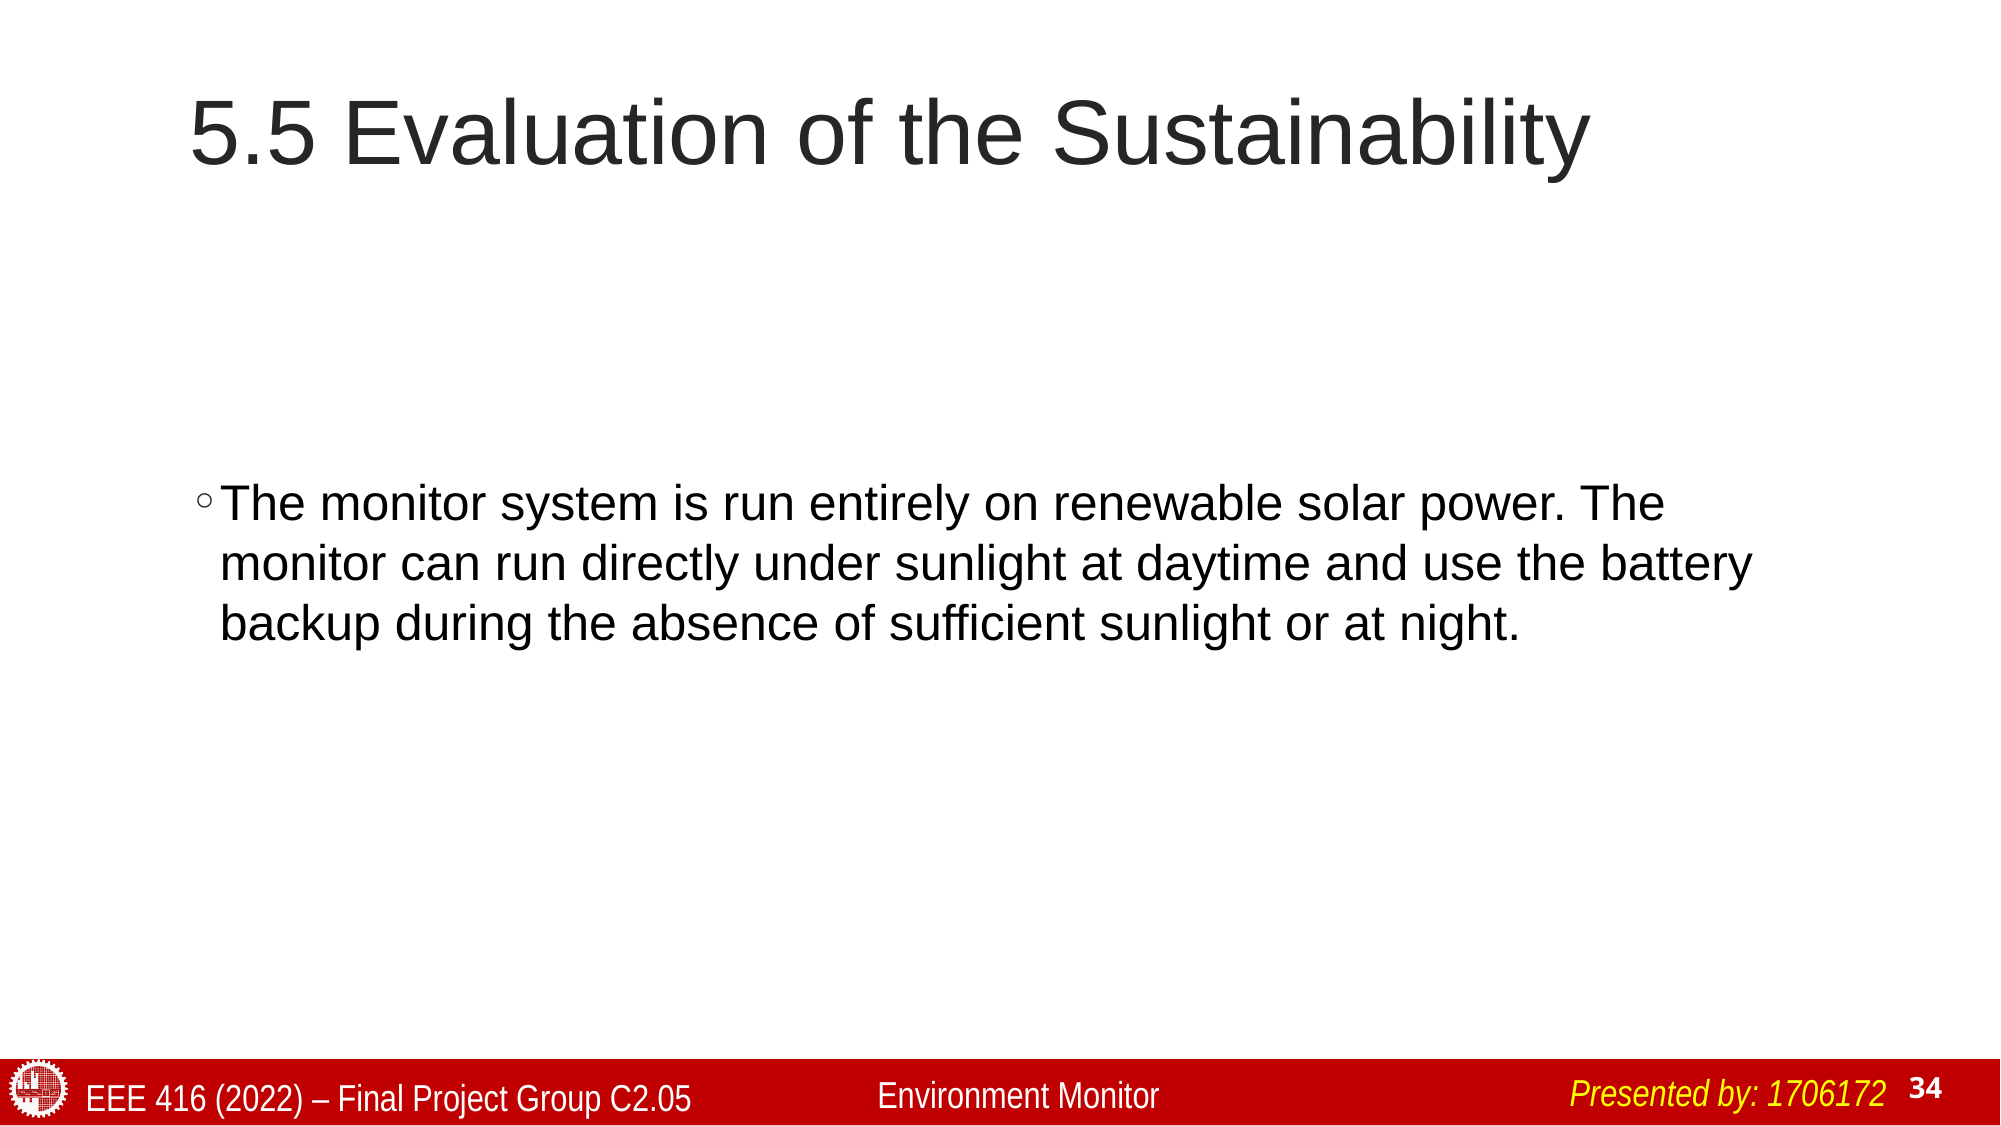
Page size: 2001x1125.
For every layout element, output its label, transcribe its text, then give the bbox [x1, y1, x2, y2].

picture [8, 1059, 71, 1118]
footer Environment Monitor [862, 1063, 1872, 1125]
title 5.5 Evaluation of the Sustainability [174, 75, 1825, 195]
slide_number EEE 416 (2022) – Final Project Group C2.05 [70, 1066, 862, 1125]
list The monitor system is run entirely on renewable solar power. The monitor can run directly under sunlight at daytime and use the battery backup during the absence of sufficient sunlight or at night. [174, 462, 1825, 990]
slide_number 34 [1902, 1066, 1958, 1118]
text_box Presented by: 1706172 [1554, 1061, 1902, 1122]
